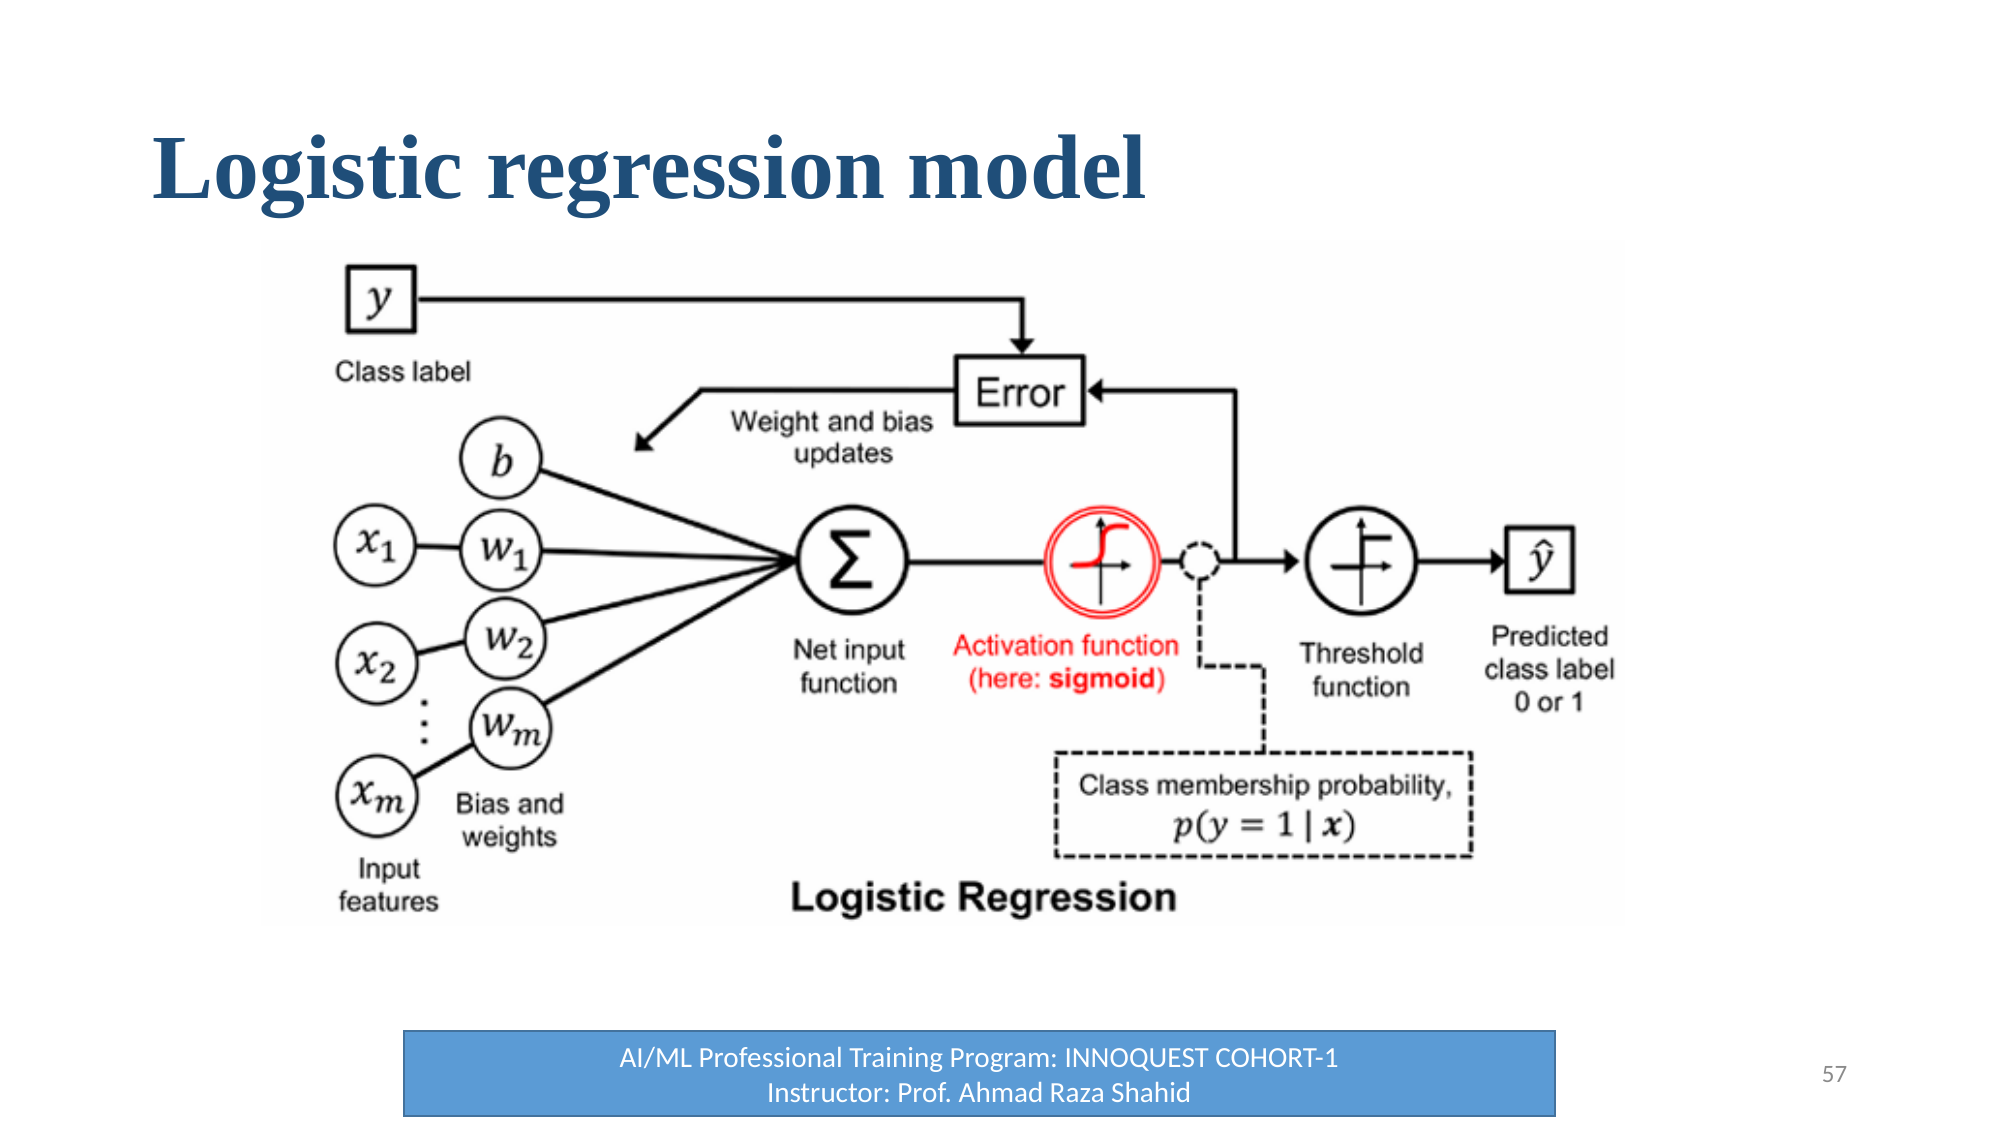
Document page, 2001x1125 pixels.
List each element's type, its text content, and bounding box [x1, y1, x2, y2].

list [237, 240, 1625, 947]
title Logistic regression model [137, 59, 1863, 278]
slide_number 57 [1412, 1042, 1863, 1103]
text_box AI/ML Professional Training Program: INNOQUEST COHORT-1 Instructor: Prof. Ahmad Raza Shahid [403, 1030, 1556, 1117]
